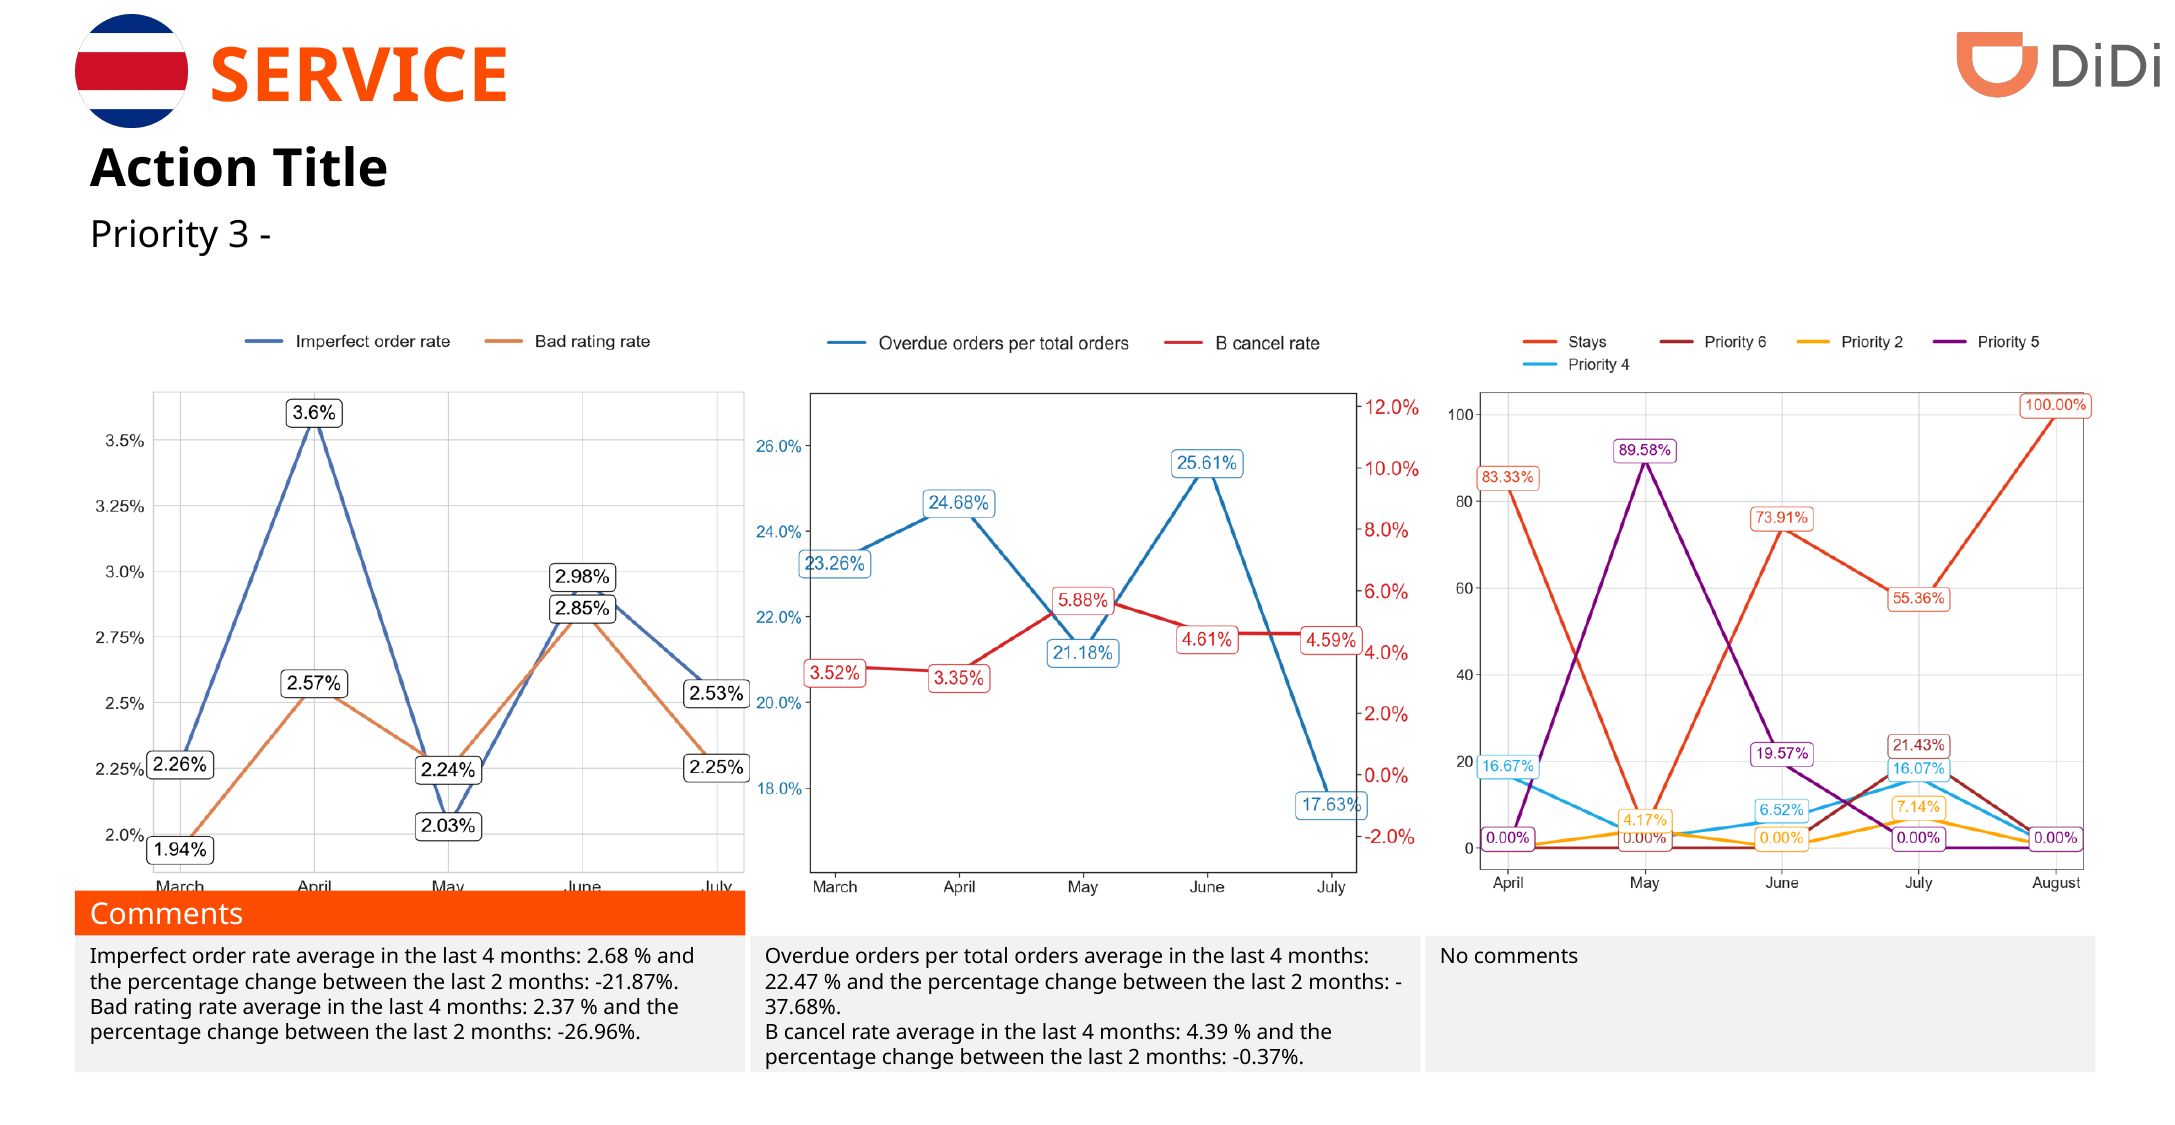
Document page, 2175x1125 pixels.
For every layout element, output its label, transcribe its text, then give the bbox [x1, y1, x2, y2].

text_box SERVICE [194, 15, 1800, 127]
text_box No comments [1424, 935, 2096, 1073]
text_box Imperfect order rate average in the last 4 months: 2.68 % and the percentage change between the last 2 months: -21.87%. Bad rating rate average in the last 4 months: 2.37 % and the percentage change between the last 2 months: -26.96%. [74, 936, 746, 1073]
picture [74, 14, 188, 128]
text_box Comments [74, 921, 746, 936]
picture [74, 322, 2101, 914]
text_box Priority 3 - [74, 202, 2175, 263]
text_box Action Title [74, 127, 2175, 202]
text_box Overdue orders per total orders average in the last 4 months: 22.47 % and the percentage change between the last 2 months: -37.68%. B cancel rate average in the last 4 months: 4.39 % and the percentage change between the last 2 months: -0.37%. [749, 935, 1421, 1073]
picture [1949, 1, 2175, 129]
